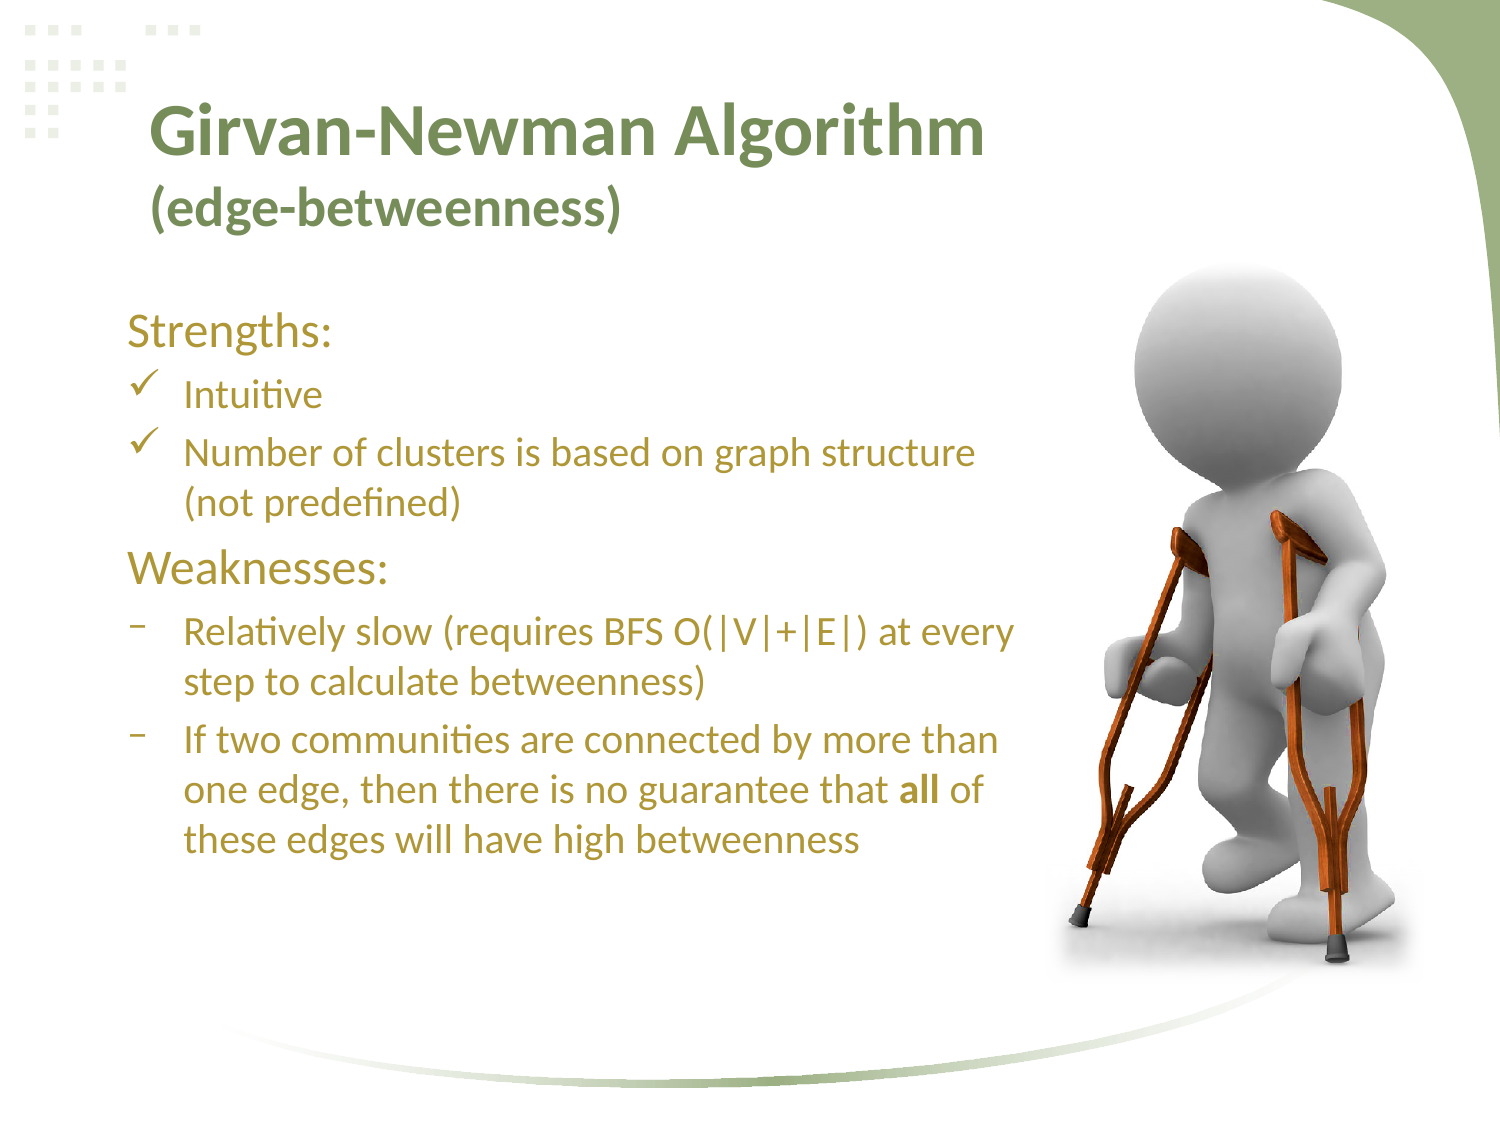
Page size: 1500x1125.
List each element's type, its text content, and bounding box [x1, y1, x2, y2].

picture [1045, 247, 1424, 985]
title Girvan-Newman Algorithm (edge-betweenness) [134, 65, 1485, 253]
list Strengths: Intuitive Number of clusters is based on graph structure (not predefined) Weaknesses: Relatively slow (requires BFS O(|V|+|E|) at every step to calculate betweenness) If two communities are connected by more than one edge, then there is no guarantee that all of these edges will have high betweenness [112, 290, 1058, 1012]
